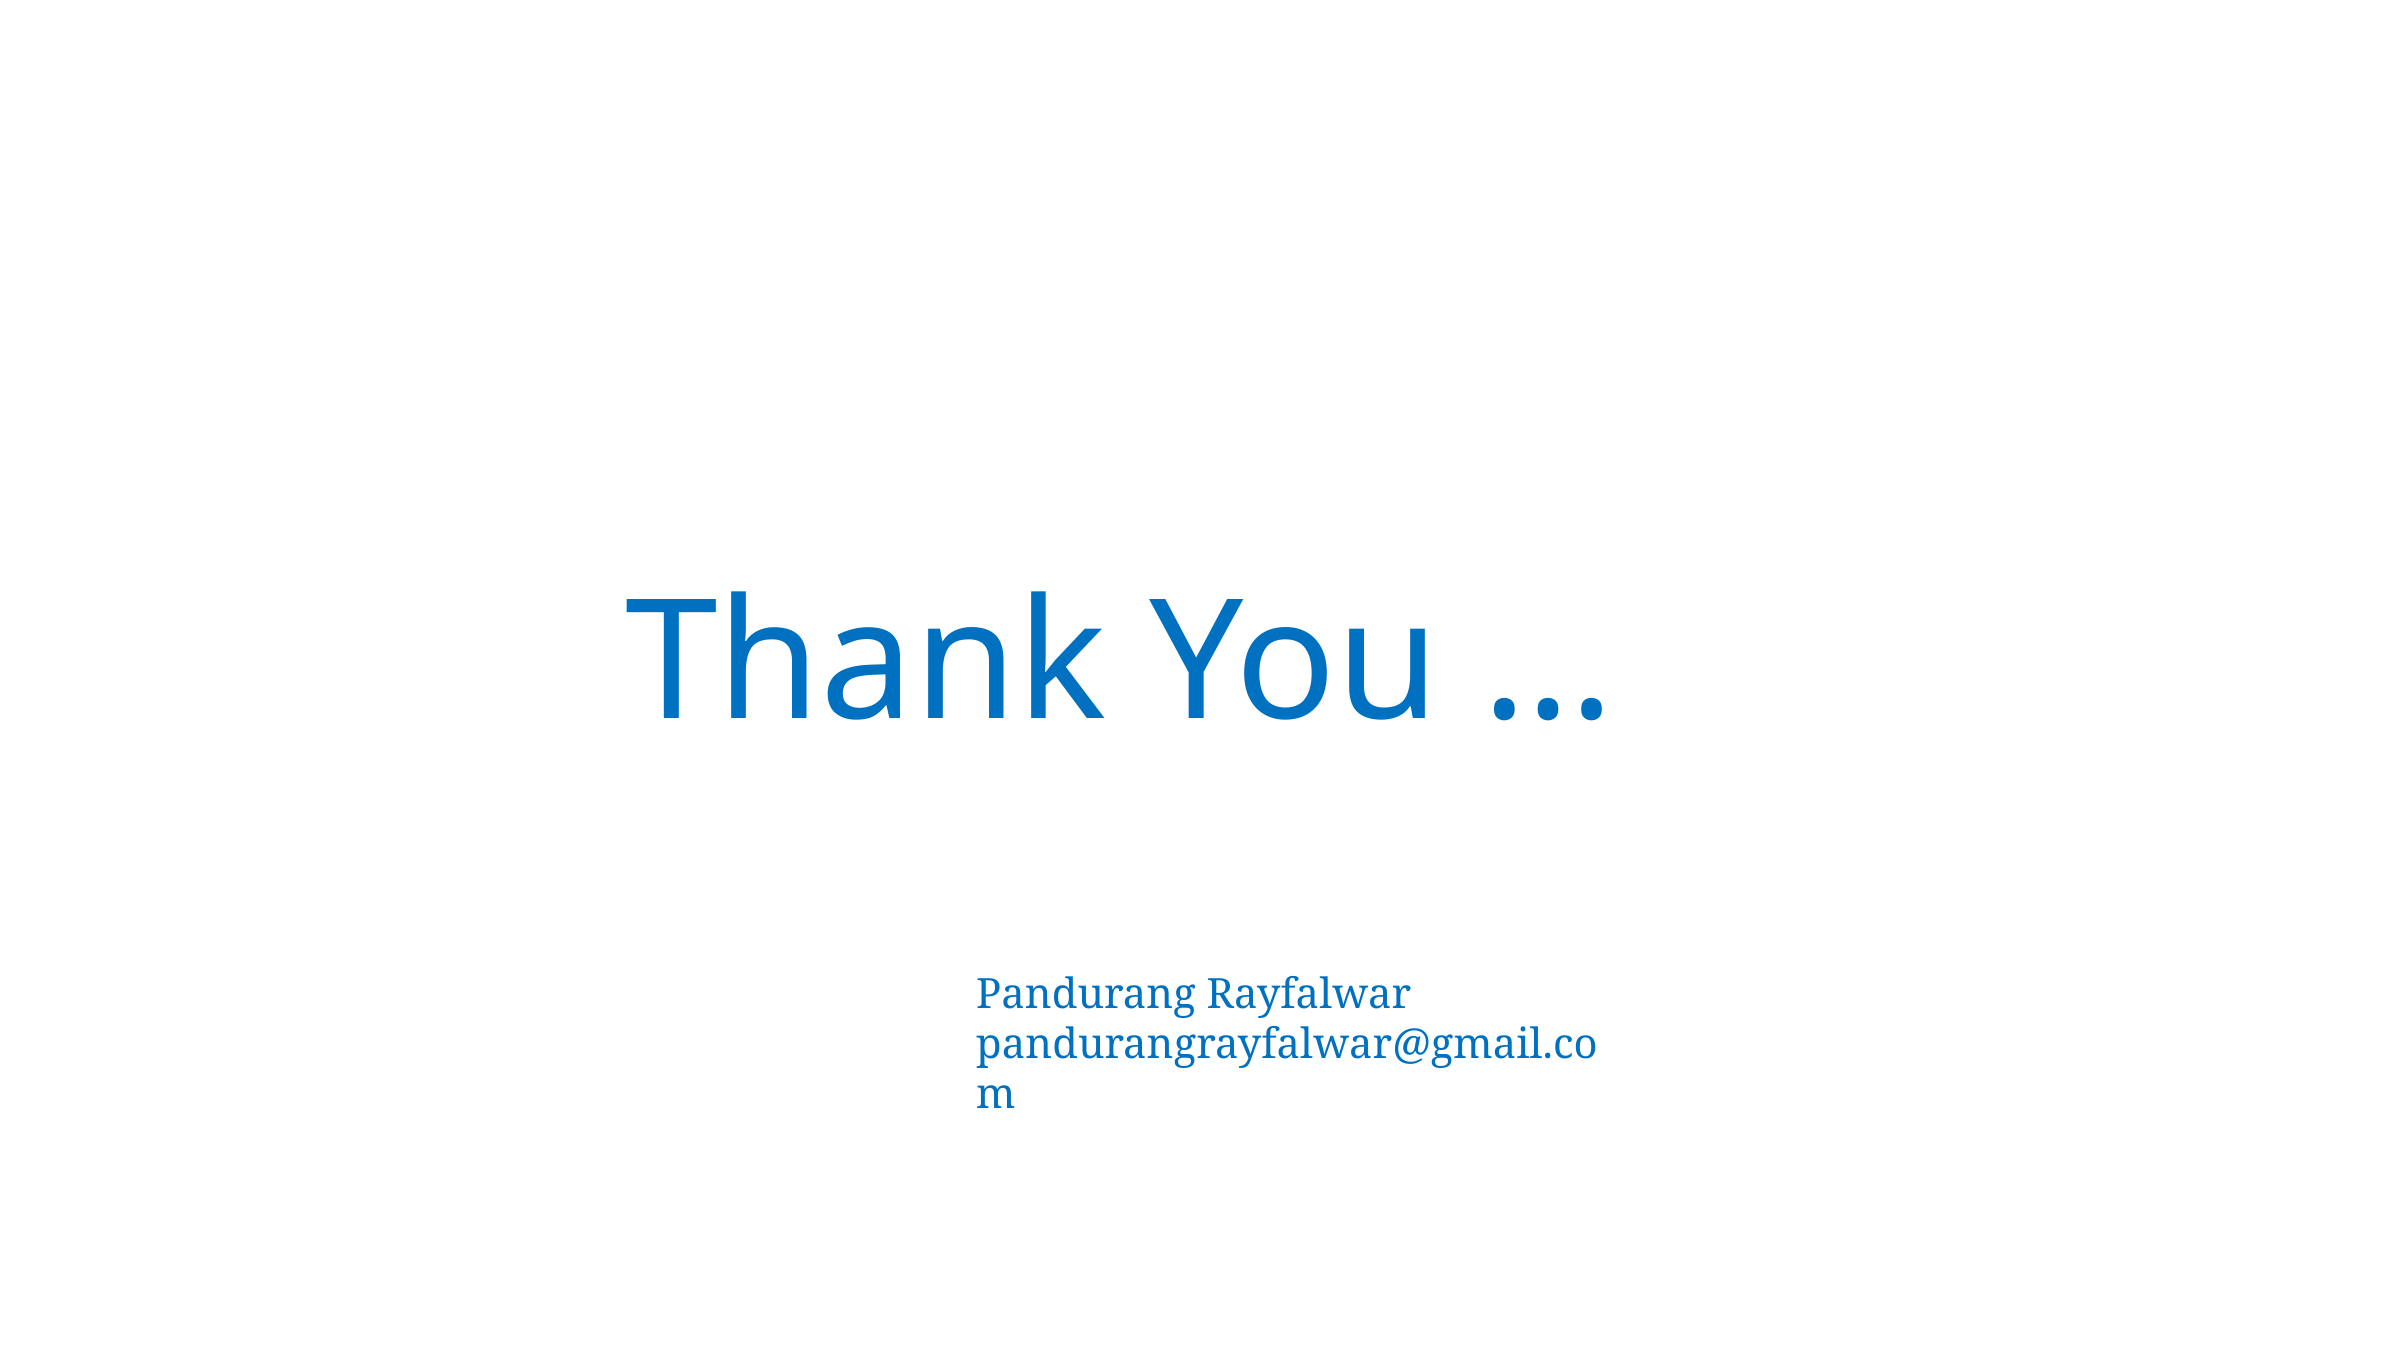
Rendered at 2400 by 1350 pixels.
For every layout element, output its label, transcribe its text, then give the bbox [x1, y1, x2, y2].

text_box Pandurang Rayfalwar pandurangrayfalwar@gmail.com [961, 959, 1637, 1125]
text_box Thank You … [447, 544, 1793, 759]
